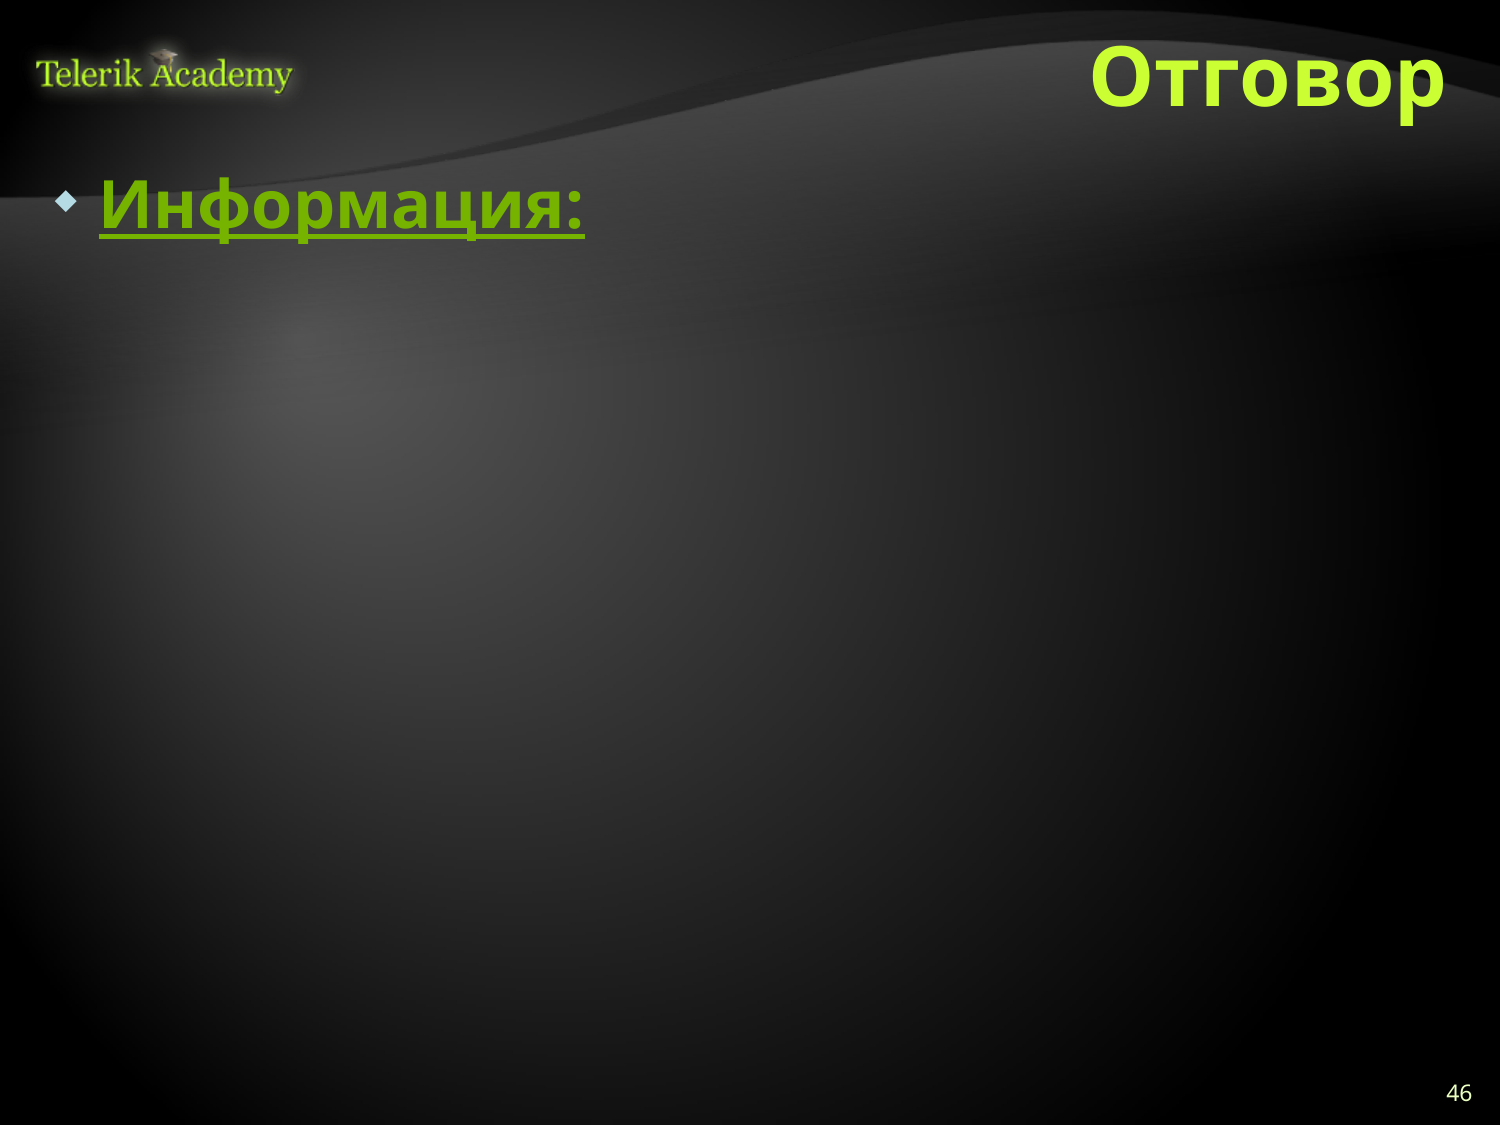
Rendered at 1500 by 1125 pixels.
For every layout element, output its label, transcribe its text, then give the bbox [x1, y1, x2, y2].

title Отговор [300, 12, 1463, 149]
list Информация: [37, 149, 1463, 1100]
picture [0, 0, 1500, 1125]
slide_number 46 [1412, 1074, 1488, 1113]
